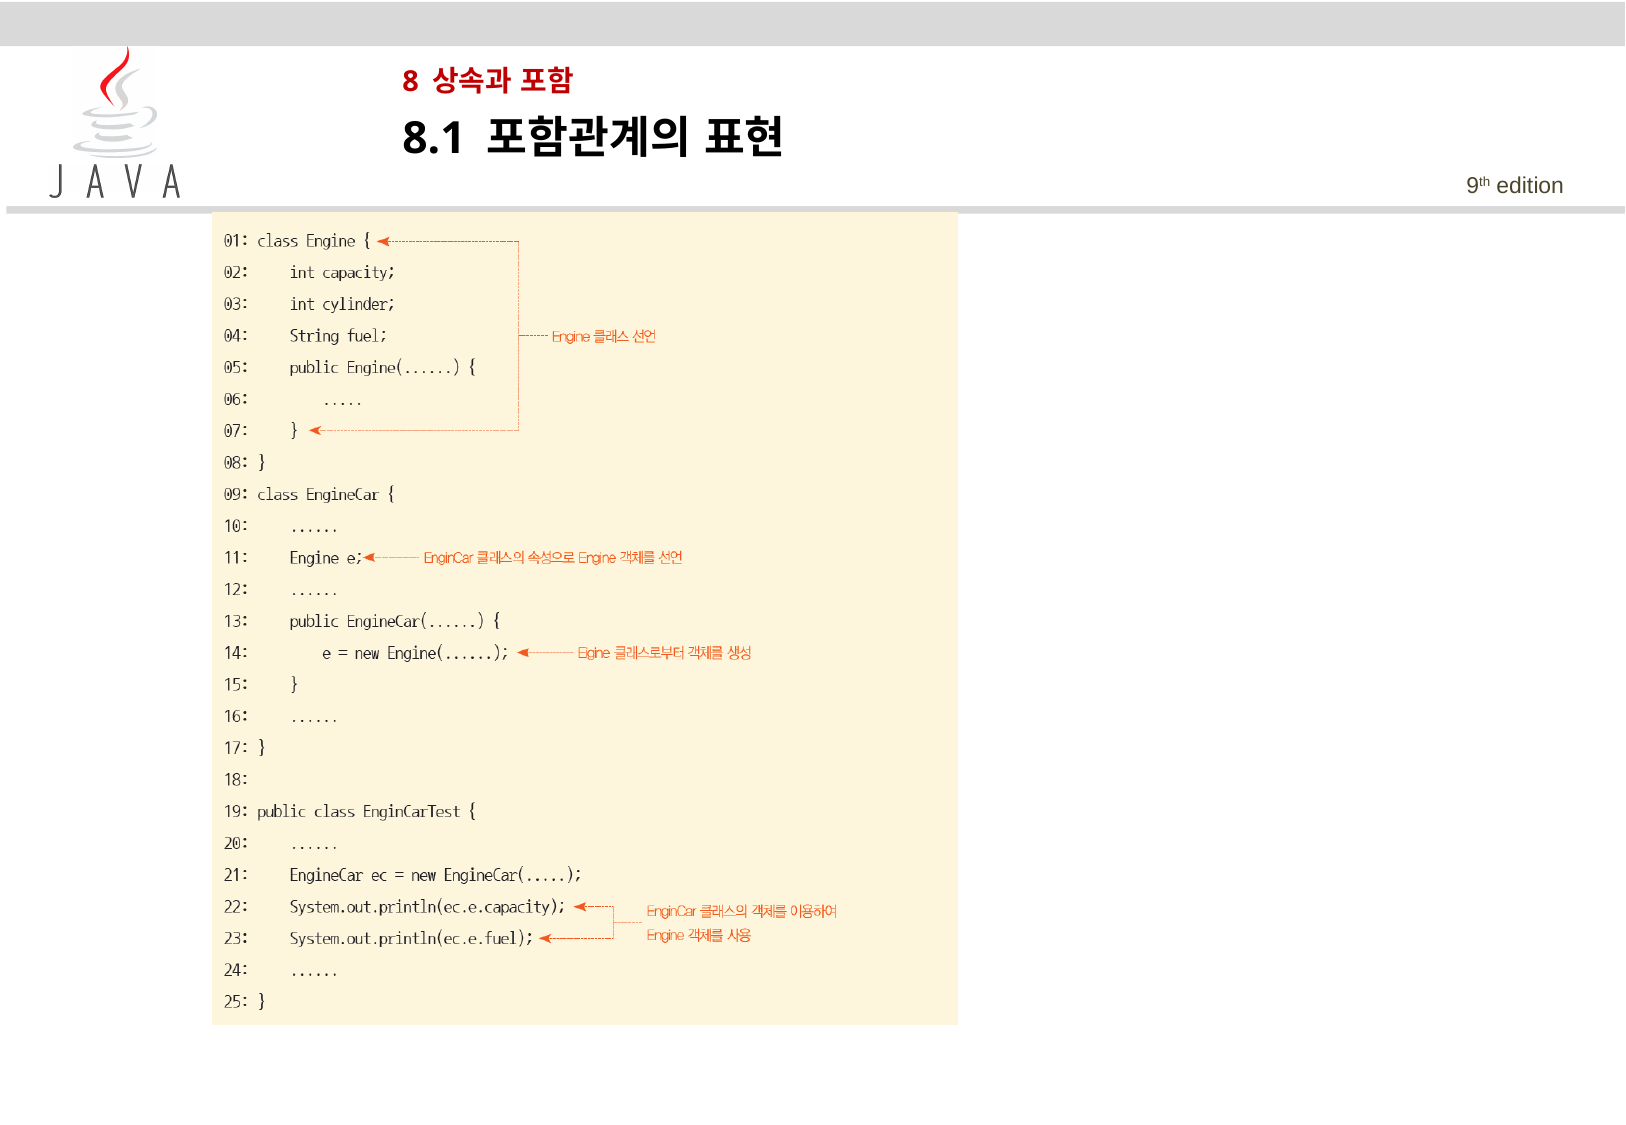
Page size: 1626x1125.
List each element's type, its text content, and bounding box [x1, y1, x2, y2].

title 8 상속과 포함 [387, 54, 1393, 105]
picture [73, 46, 157, 158]
picture [49, 164, 180, 198]
picture [212, 212, 959, 1025]
list 8.1 포함관계의 표현 [387, 101, 1545, 171]
